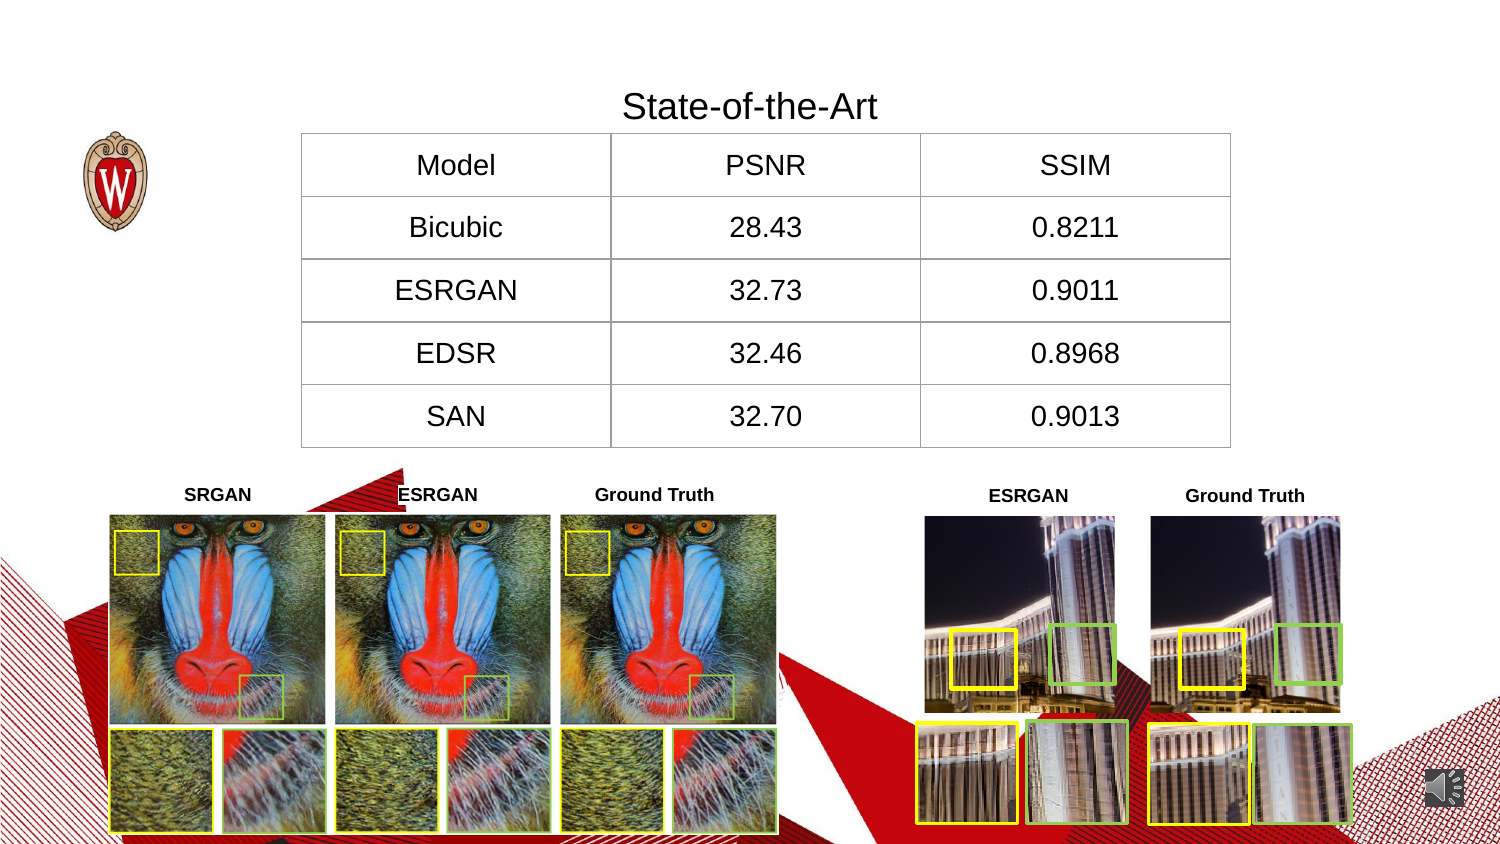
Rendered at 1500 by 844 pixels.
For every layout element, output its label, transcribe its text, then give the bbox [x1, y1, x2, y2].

text_box ESRGAN [973, 472, 1092, 514]
table_header SSIM [921, 134, 1230, 196]
table_cell 32.46 [612, 323, 920, 384]
text_box SRGAN [169, 471, 268, 511]
table_cell ESRGAN [302, 260, 610, 321]
table_header PSNR [612, 134, 920, 196]
text_box ESRGAN [382, 471, 501, 511]
table_cell SAN [302, 385, 610, 447]
table_cell 0.8968 [921, 323, 1230, 384]
table_cell 0.9013 [921, 385, 1230, 447]
table_cell 28.43 [612, 197, 920, 258]
table_cell 32.70 [612, 385, 920, 447]
picture [0, 0, 1500, 844]
table_cell 0.9011 [921, 260, 1230, 321]
text_box Ground Truth [579, 471, 741, 511]
table_cell Bicubic [302, 197, 610, 258]
table_cell EDSR [302, 323, 610, 384]
table_cell 0.8211 [921, 197, 1230, 258]
table_cell 32.73 [612, 260, 920, 321]
text_box Ground Truth [1170, 472, 1331, 514]
table_header Model [302, 134, 610, 196]
title State-of-the-Art [187, 53, 1313, 122]
